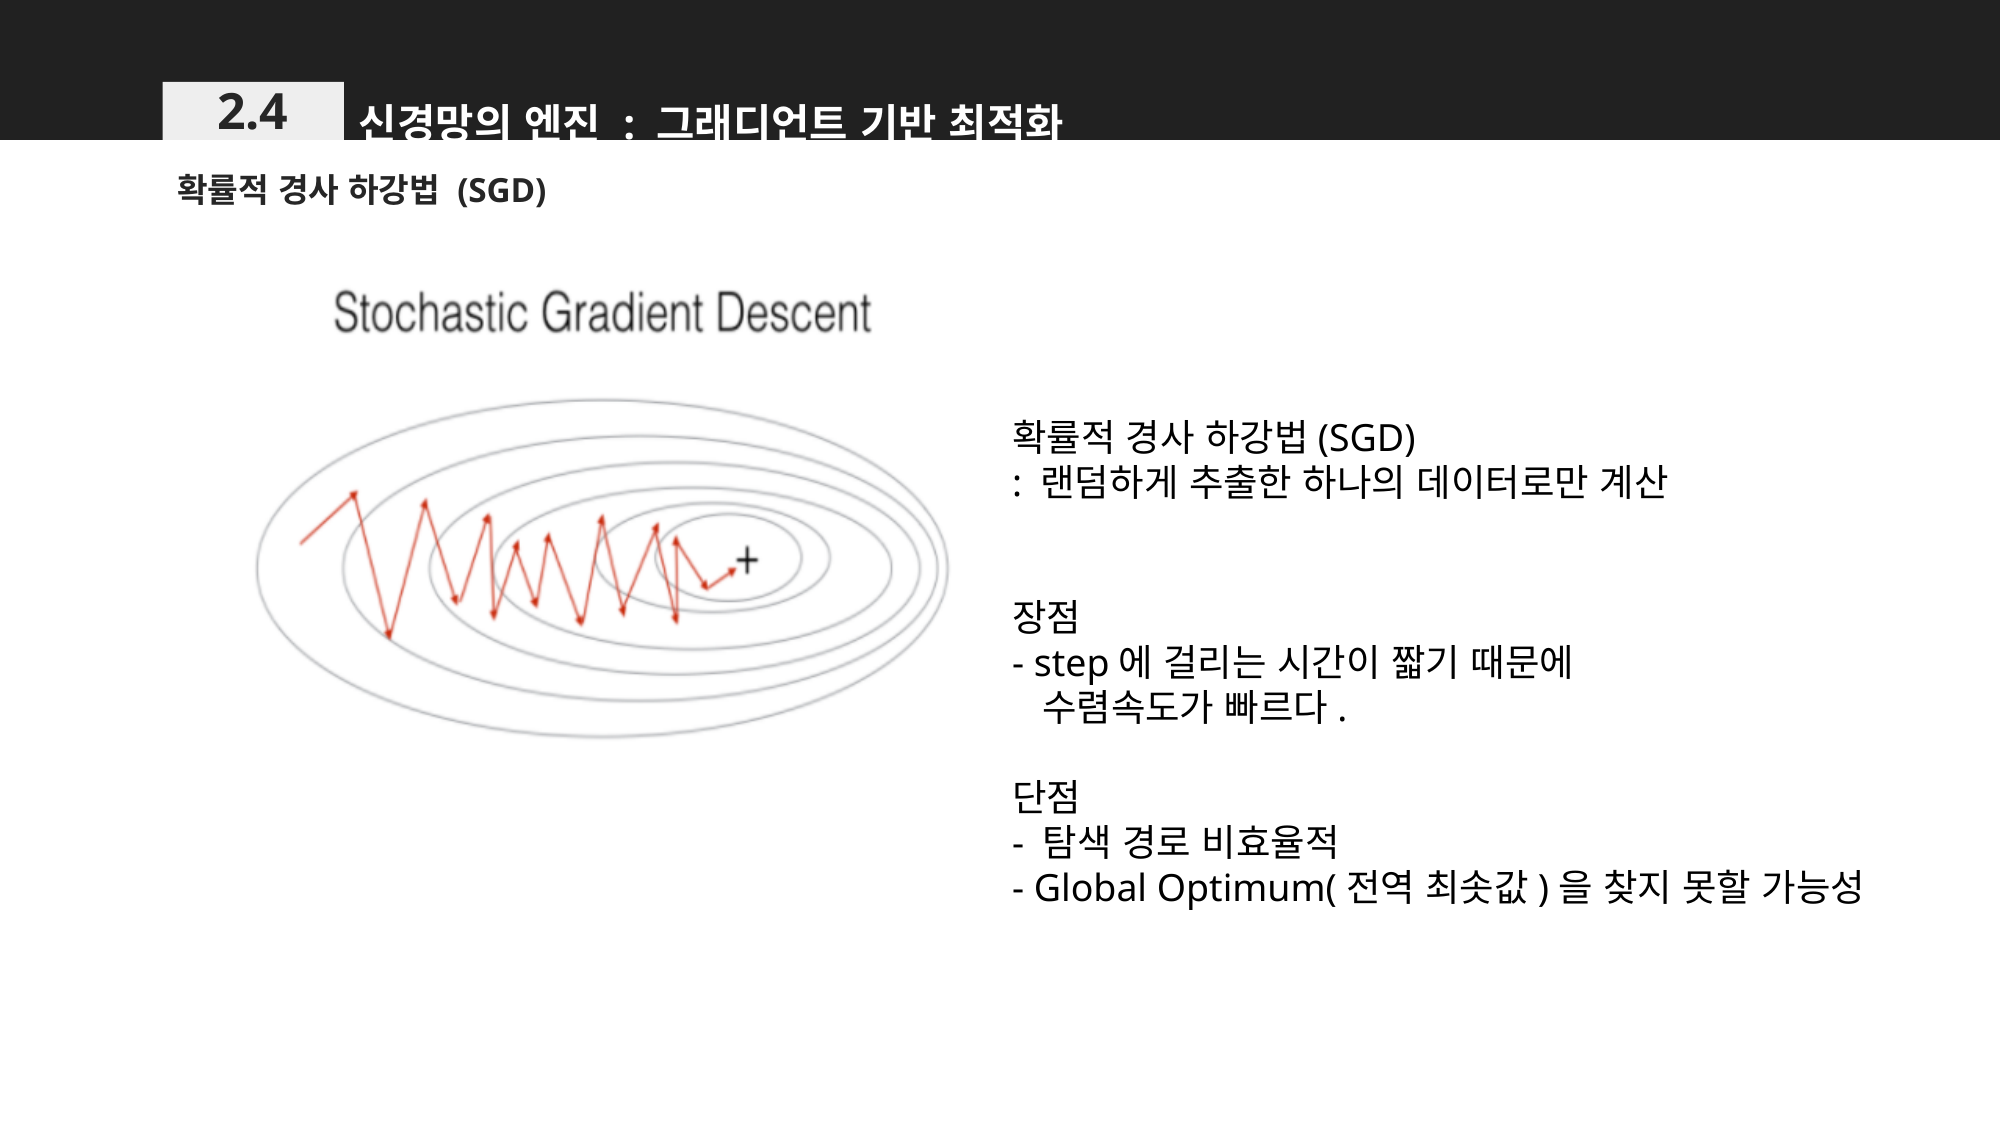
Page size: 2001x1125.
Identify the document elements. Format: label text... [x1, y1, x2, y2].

text_box [304, 81, 345, 141]
text_box 확률적 경사 하강법(SGD) : 랜덤하게 추출한 하나의 데이터로만 계산 장점 - step에 걸리는 시간이 짧기 때문에 수렴속도가 빠르다. 단점 - 탐색 경로 비효율적 - Global Optimum(전역 최솟값)을 찾지 못할 가능성 [997, 406, 1928, 917]
text_box 확률적 경사 하강법 (SGD) [162, 141, 955, 217]
picture [160, 261, 1060, 781]
text_box [0, 0, 2000, 141]
text_box [161, 81, 202, 141]
text_box 신경망의 엔진 : 그래디언트 기반 최적화 [343, 65, 1180, 156]
text_box 2.4 [202, 72, 304, 141]
